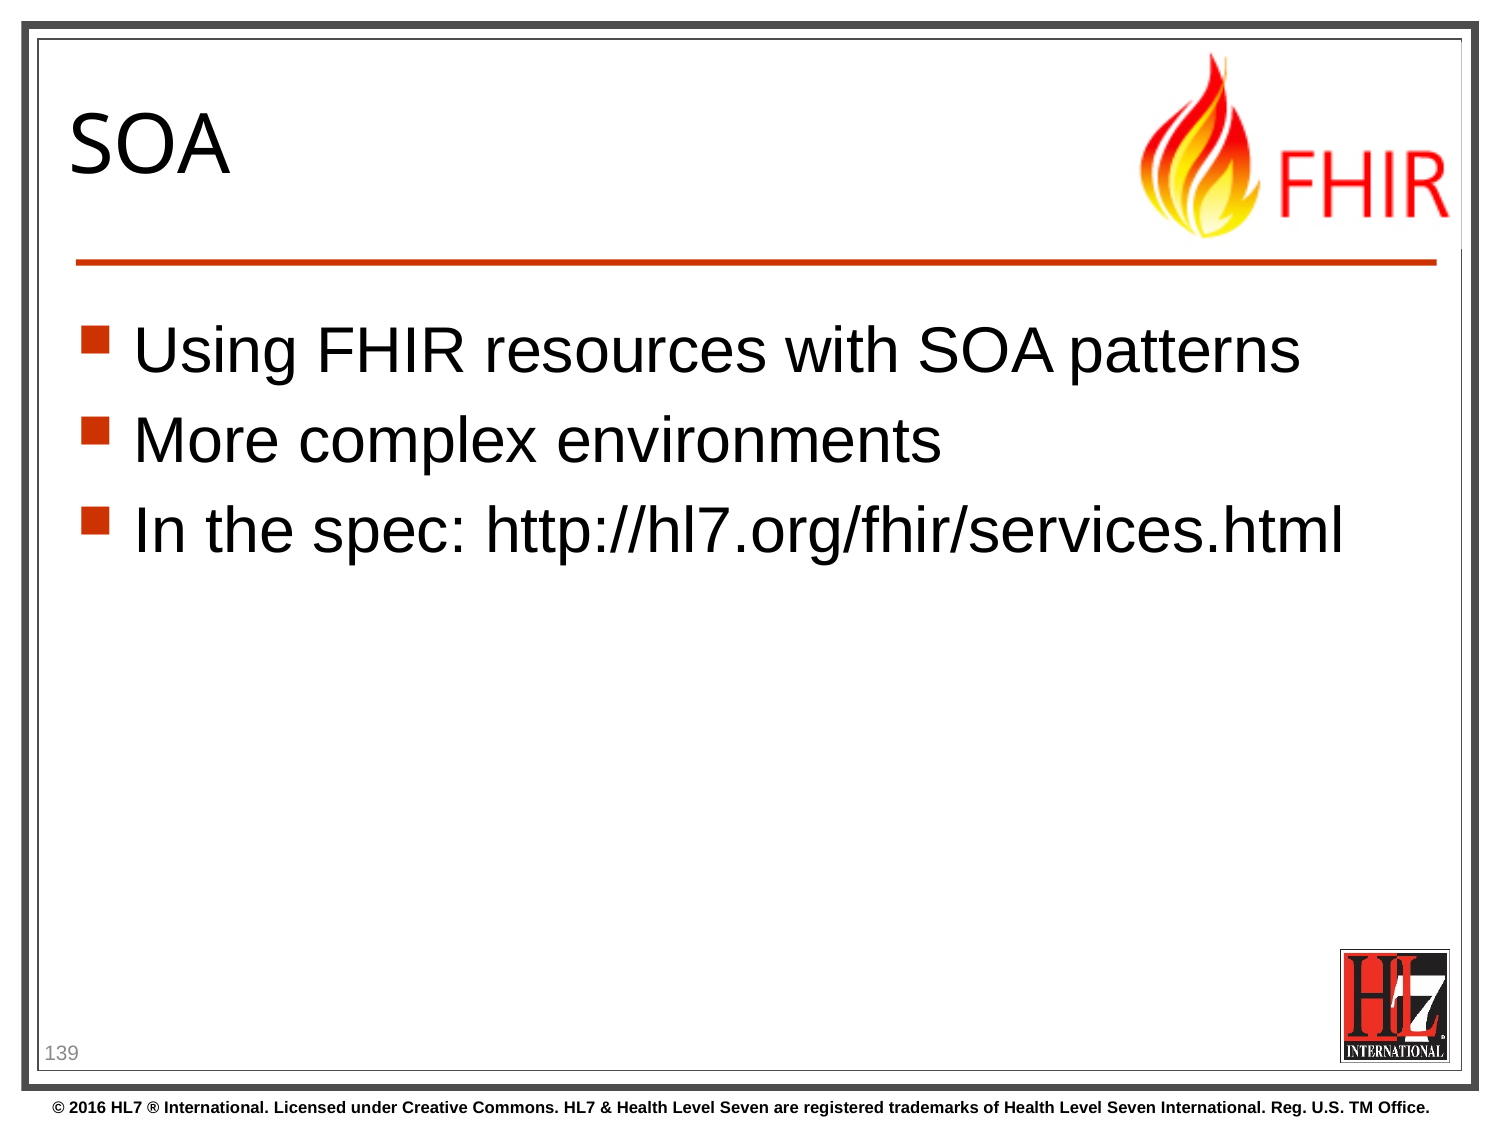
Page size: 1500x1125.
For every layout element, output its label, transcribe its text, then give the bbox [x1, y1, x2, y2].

slide_number 139 [29, 1034, 148, 1071]
picture [1128, 42, 1462, 249]
picture [1340, 949, 1450, 1063]
list Using FHIR resources with SOA patterns More complex environments In the spec: http://hl7.org/fhir/services.html [62, 299, 1438, 1035]
title SOA [53, 54, 1128, 244]
